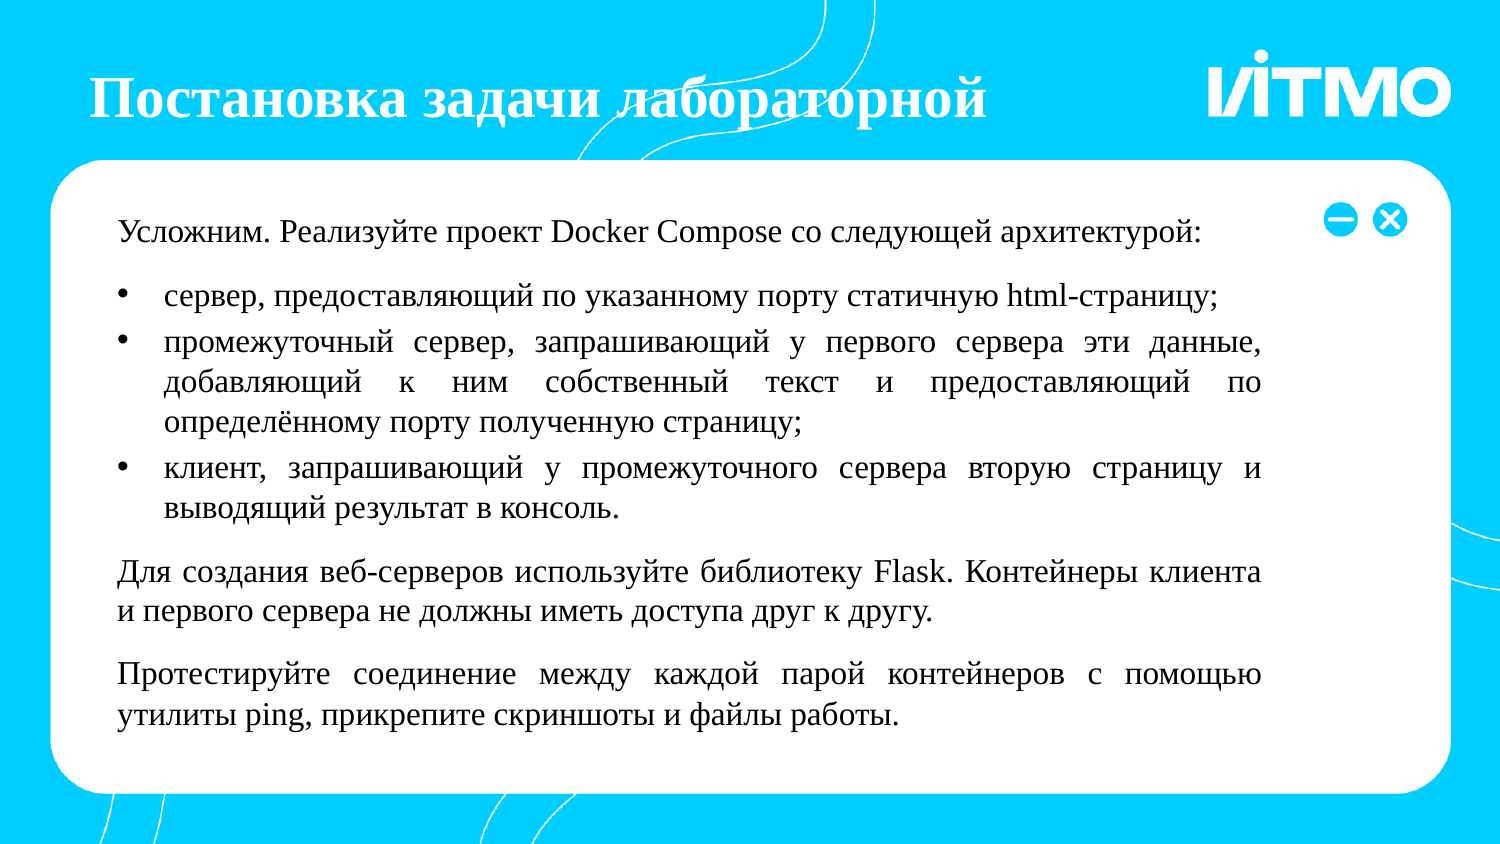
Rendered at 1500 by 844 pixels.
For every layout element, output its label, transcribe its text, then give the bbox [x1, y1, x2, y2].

picture [1326, 68, 1397, 116]
picture [1209, 68, 1268, 116]
title Постановка задачи лабораторной [75, 50, 1195, 137]
picture [1255, 50, 1268, 62]
picture [1401, 68, 1450, 116]
picture [1272, 68, 1321, 116]
list Усложним. Реализуйте проект Docker Compose со следующей архитектурой: сервер, предоставляющий по указанному порту статичную html-страницу; промежуточный сервер, запрашивающий у первого сервера эти данные, добавляющий к ним собственный текст и предоставляющий по определённому порту полученную страницу; клиент, запрашивающий у промежуточного сервера вторую страницу и выводящий результат в консоль. Для создания веб-серверов используйте библиотеку Flask. Контейнеры клиента и первого сервера не должны иметь доступа друг к другу. Протестируйте соединение между каждой парой контейнеров с помощью утилиты ping, прикрепите скриншоты и файлы работы. [102, 202, 1279, 766]
picture [51, 159, 1452, 797]
